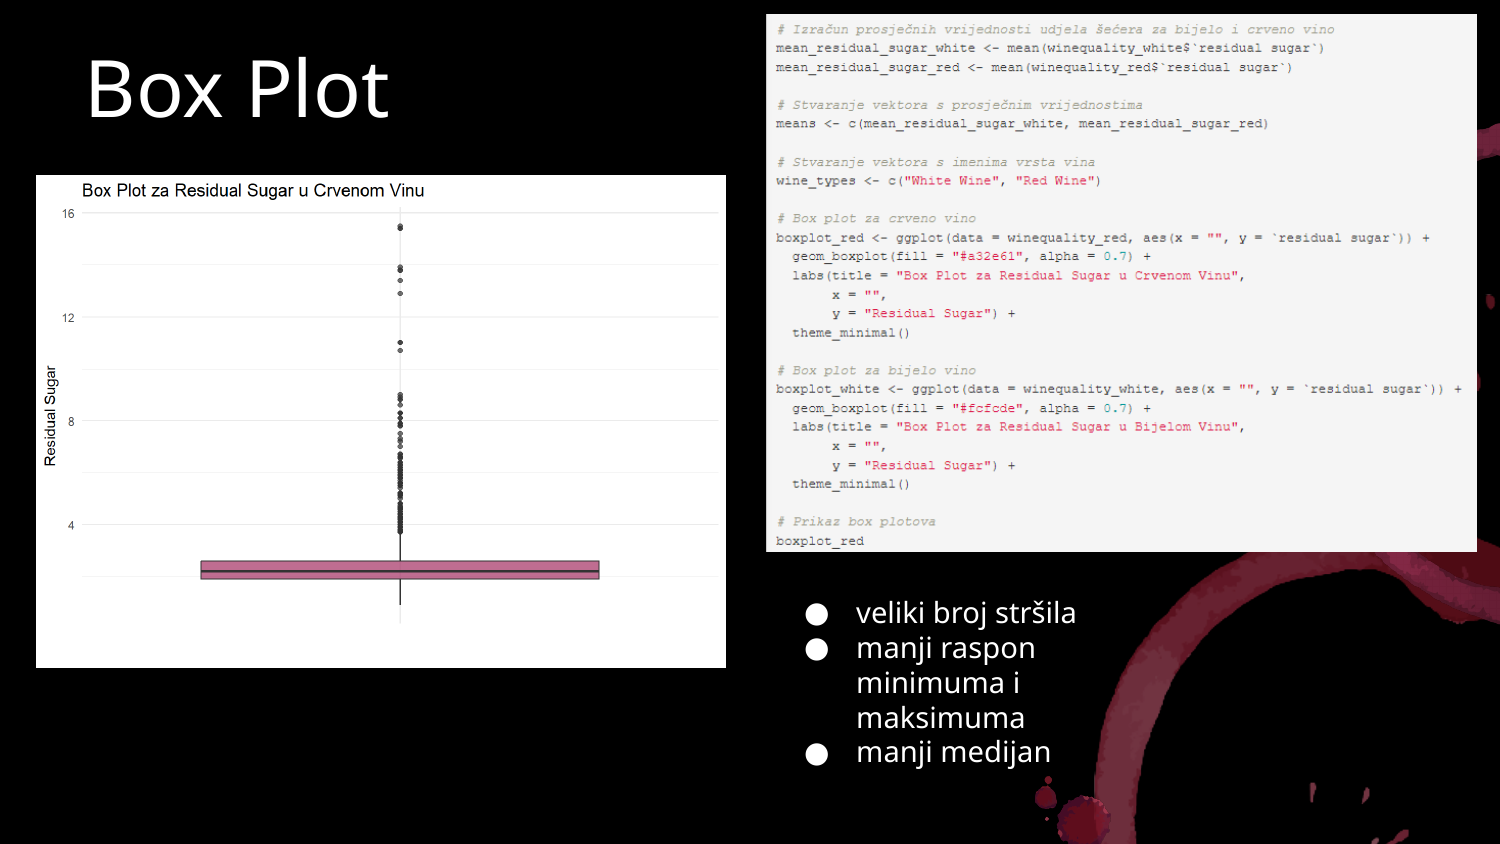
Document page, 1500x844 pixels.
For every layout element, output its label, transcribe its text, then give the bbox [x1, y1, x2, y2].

title Box Plot [69, 23, 644, 154]
picture [36, 175, 726, 669]
picture [765, 13, 1500, 844]
subtitle veliki broj stršila manji raspon minimuma i maksimuma manji medijan [766, 574, 1140, 784]
